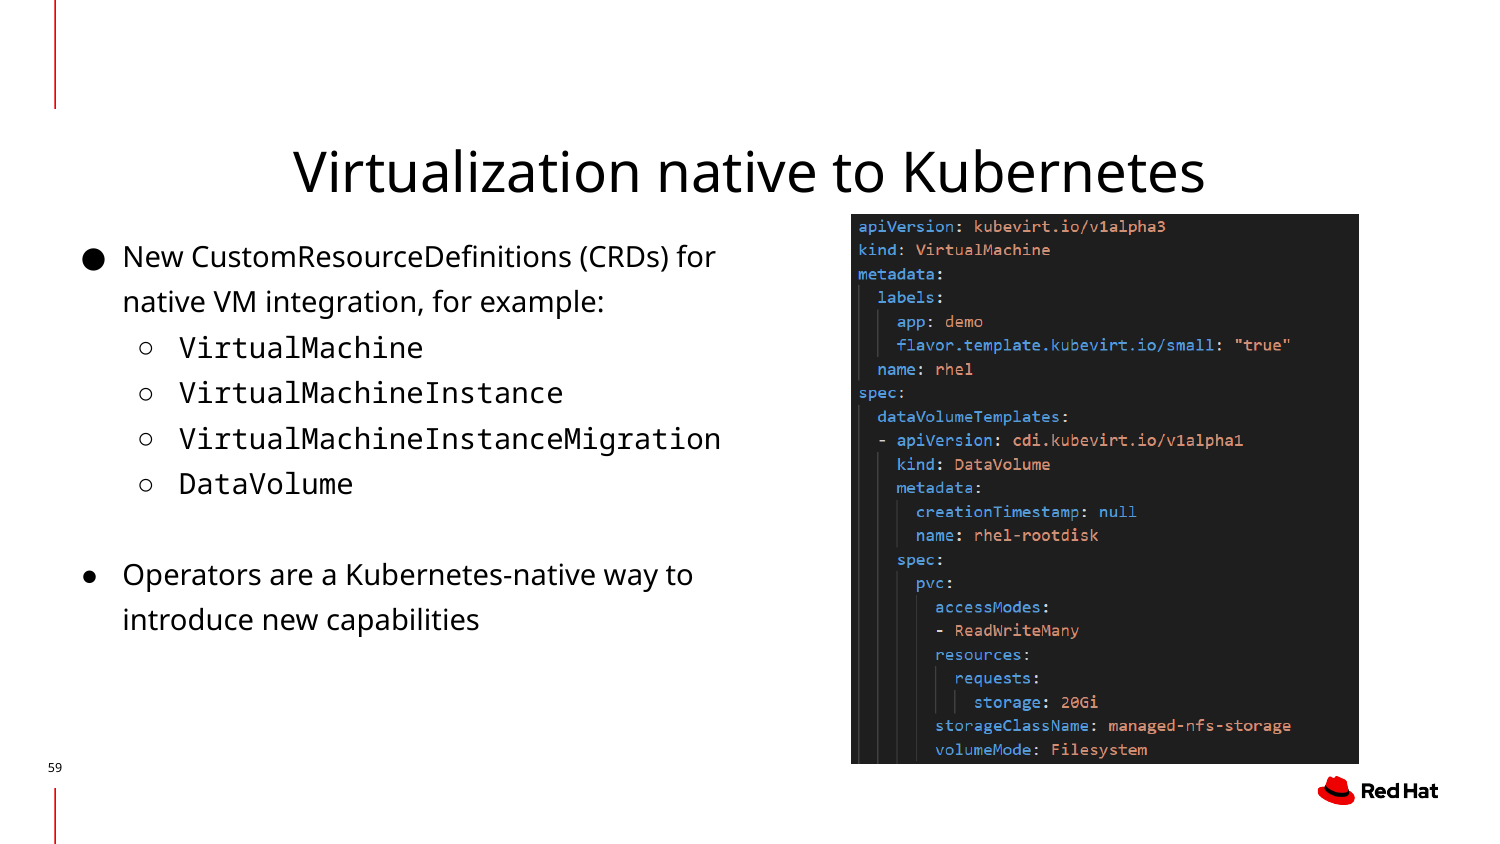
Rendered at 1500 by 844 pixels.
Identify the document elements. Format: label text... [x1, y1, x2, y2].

picture [1317, 776, 1438, 805]
text_box New CustomResourceDefinitions (CRDs) for native VM integration, for example: VirtualMachine VirtualMachineInstance VirtualMachineInstanceMigration DataVolume Operators are a Kubernetes-native way to introduce new capabilities [55, 216, 806, 733]
picture [851, 214, 1360, 765]
title Virtualization native to Kubernetes [215, 116, 1285, 217]
slide_number ‹#› [10, 759, 101, 777]
